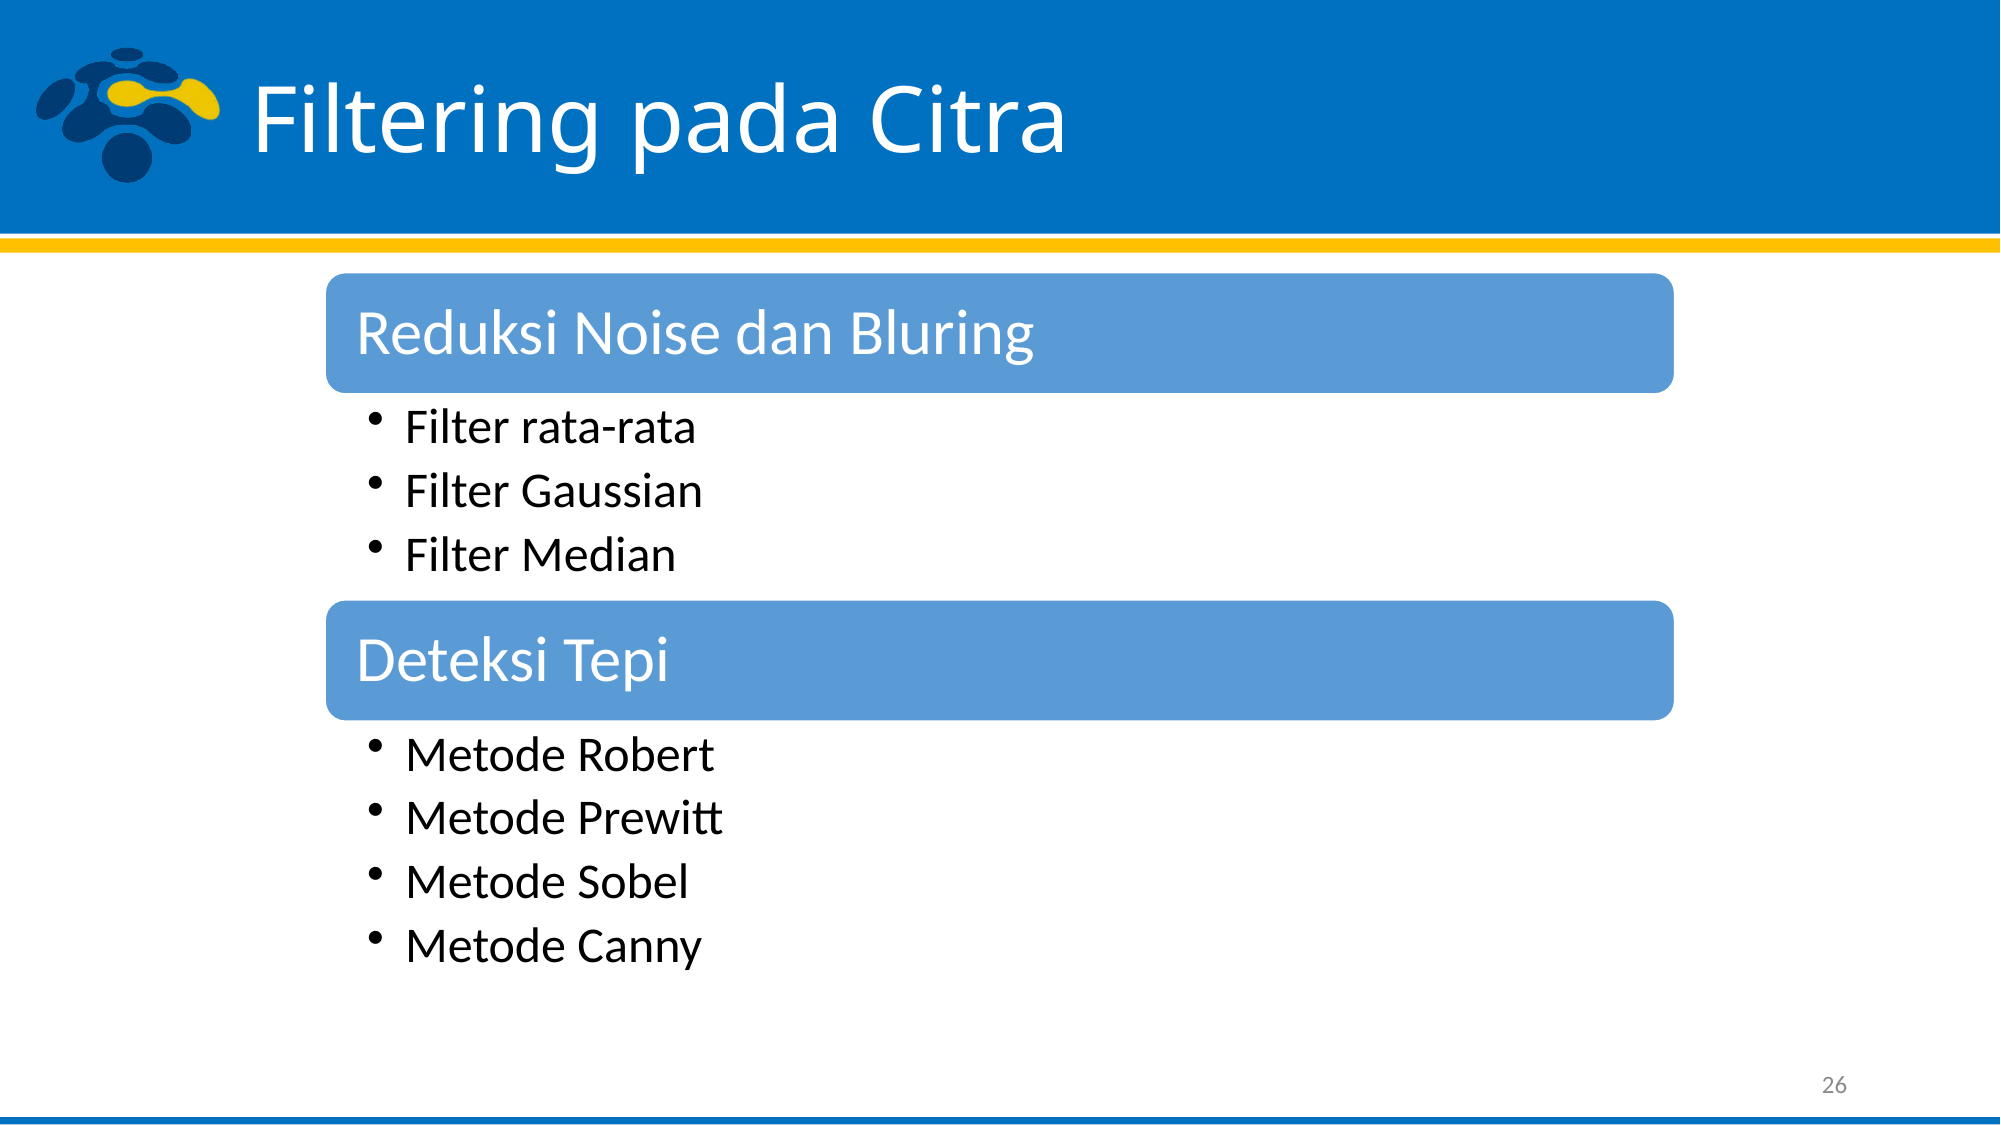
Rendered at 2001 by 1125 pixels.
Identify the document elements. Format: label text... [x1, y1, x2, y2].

slide_number 26 [1412, 1053, 1863, 1114]
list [324, 262, 1675, 1005]
picture [32, 42, 222, 187]
title Filtering pada Citra [235, 26, 1926, 219]
